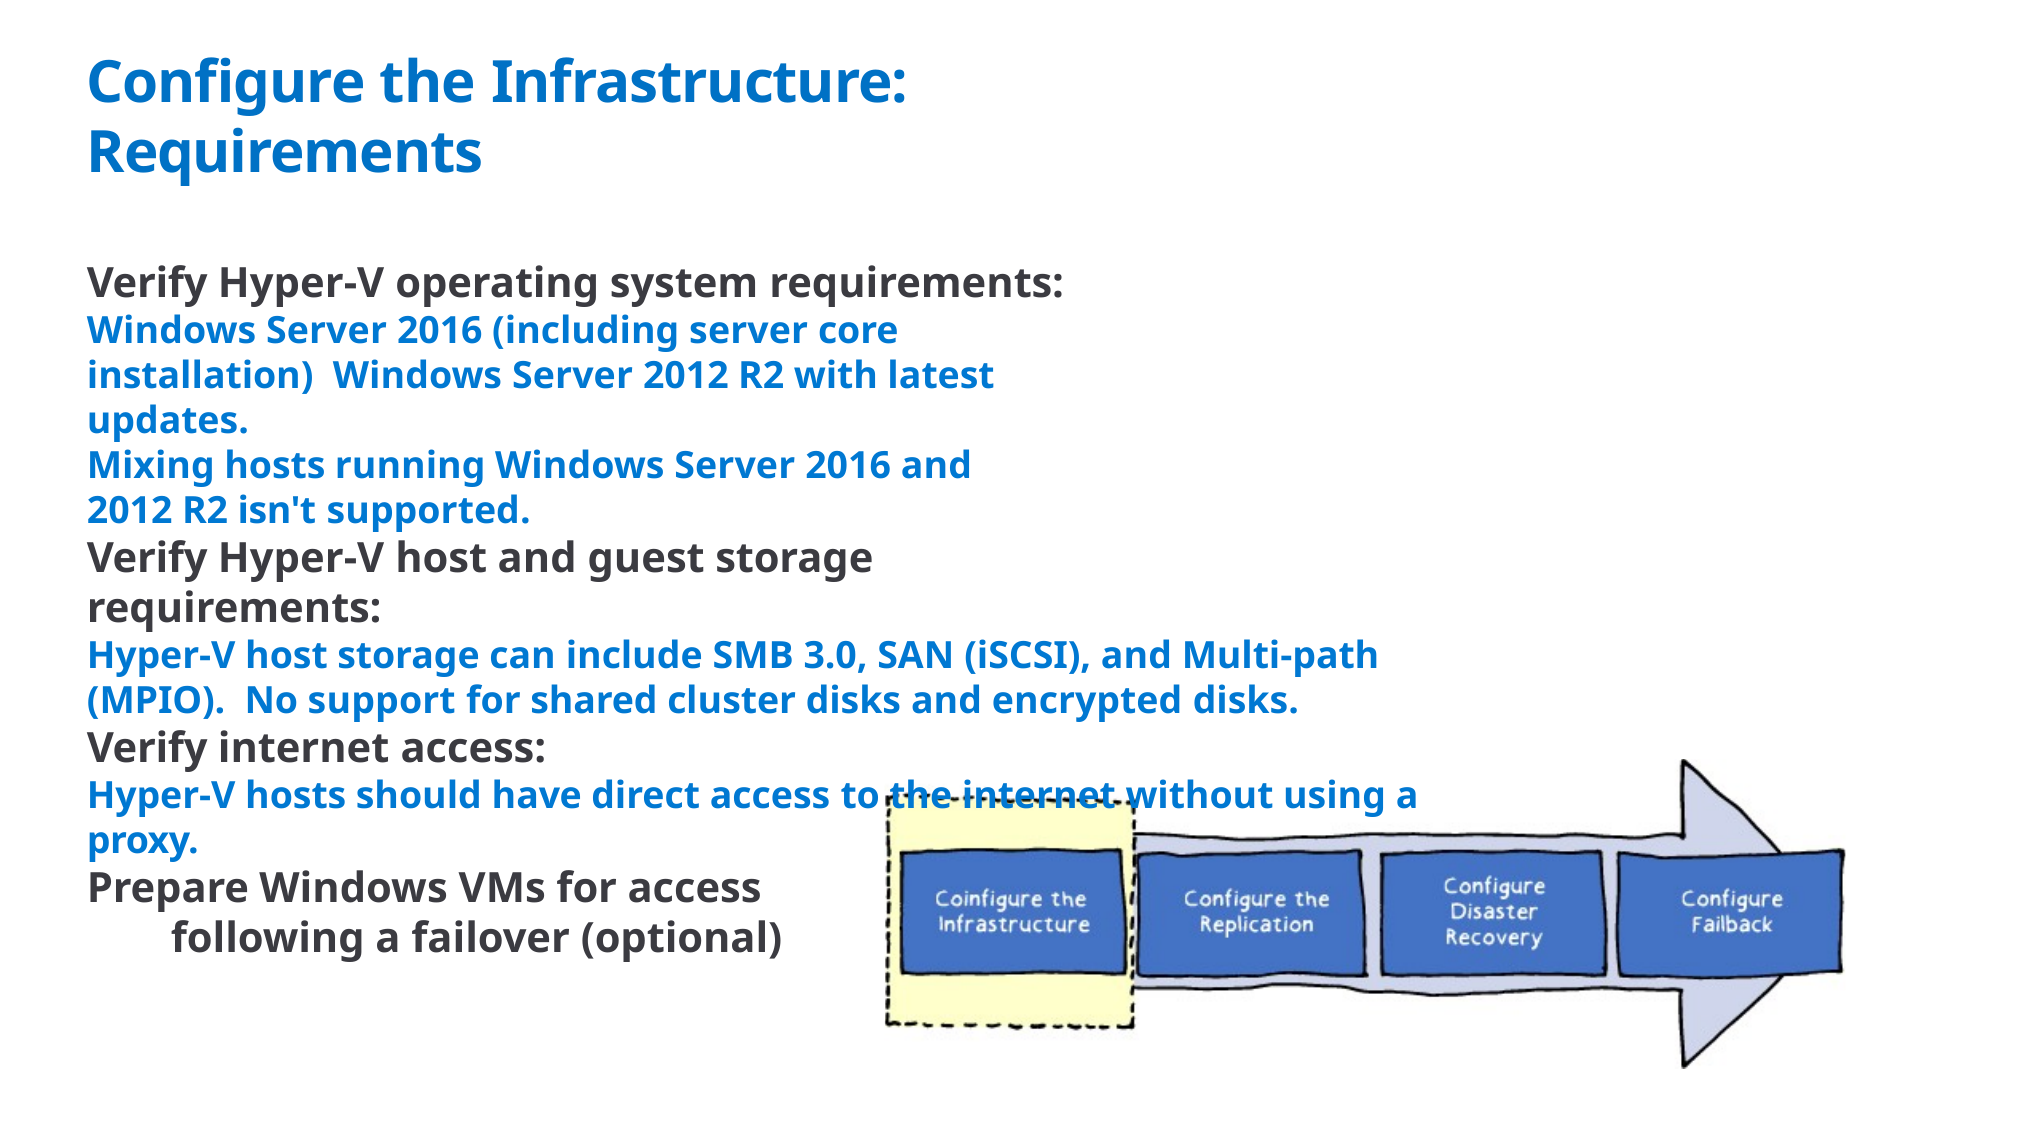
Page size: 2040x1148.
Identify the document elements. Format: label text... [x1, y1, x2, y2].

text_box Verify Hyper-V operating system requirements: Windows Server 2016 (including server core installation) Windows Server 2012 R2 with latest updates. Mixing hosts running Windows Server 2016 and 2012 R2 isn't supported. Verify Hyper-V host and guest storage requirements: Hyper-V host storage can include SMB 3.0, SAN (iSCSI), and Multi-path (MPIO). No support for shared cluster disks and encrypted disks. Verify internet access: Hyper-V hosts should have direct access to the internet without using a proxy. Prepare Windows VMs for access following a failover (optional) [84, 253, 1438, 961]
title Configure the Infrastructure: Requirements [84, 42, 1182, 237]
text_box [884, 759, 1846, 1069]
